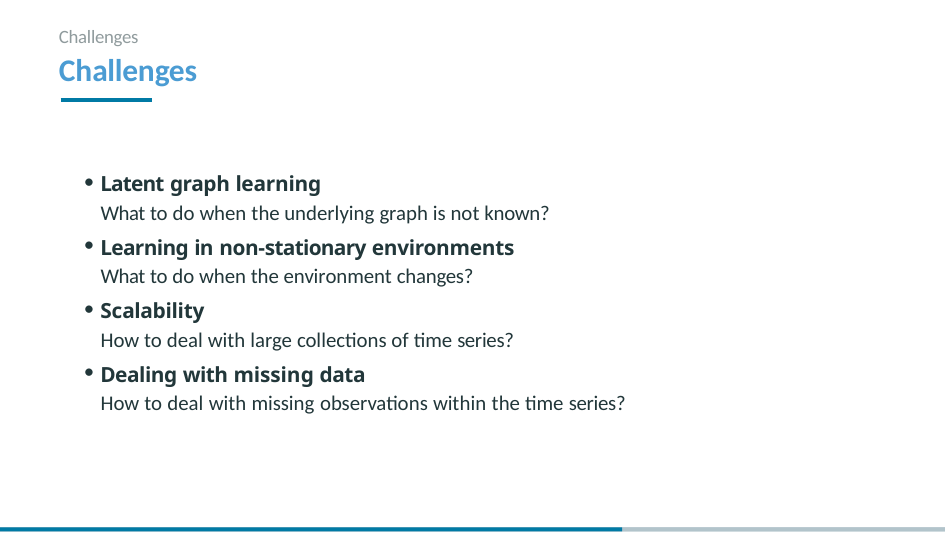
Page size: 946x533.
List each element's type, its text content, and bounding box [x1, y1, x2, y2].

title Challenges [56, 47, 213, 140]
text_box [0, 527, 946, 532]
text_box Latent graph learning What to do when the underlying graph is not known? Learning in non-stationary environments What to do when the environment changes? Scalability How to deal with large collections of time series? Dealing with missing data How to deal with missing observations within the time series? [81, 164, 635, 415]
text_box Challenges [56, 23, 147, 47]
